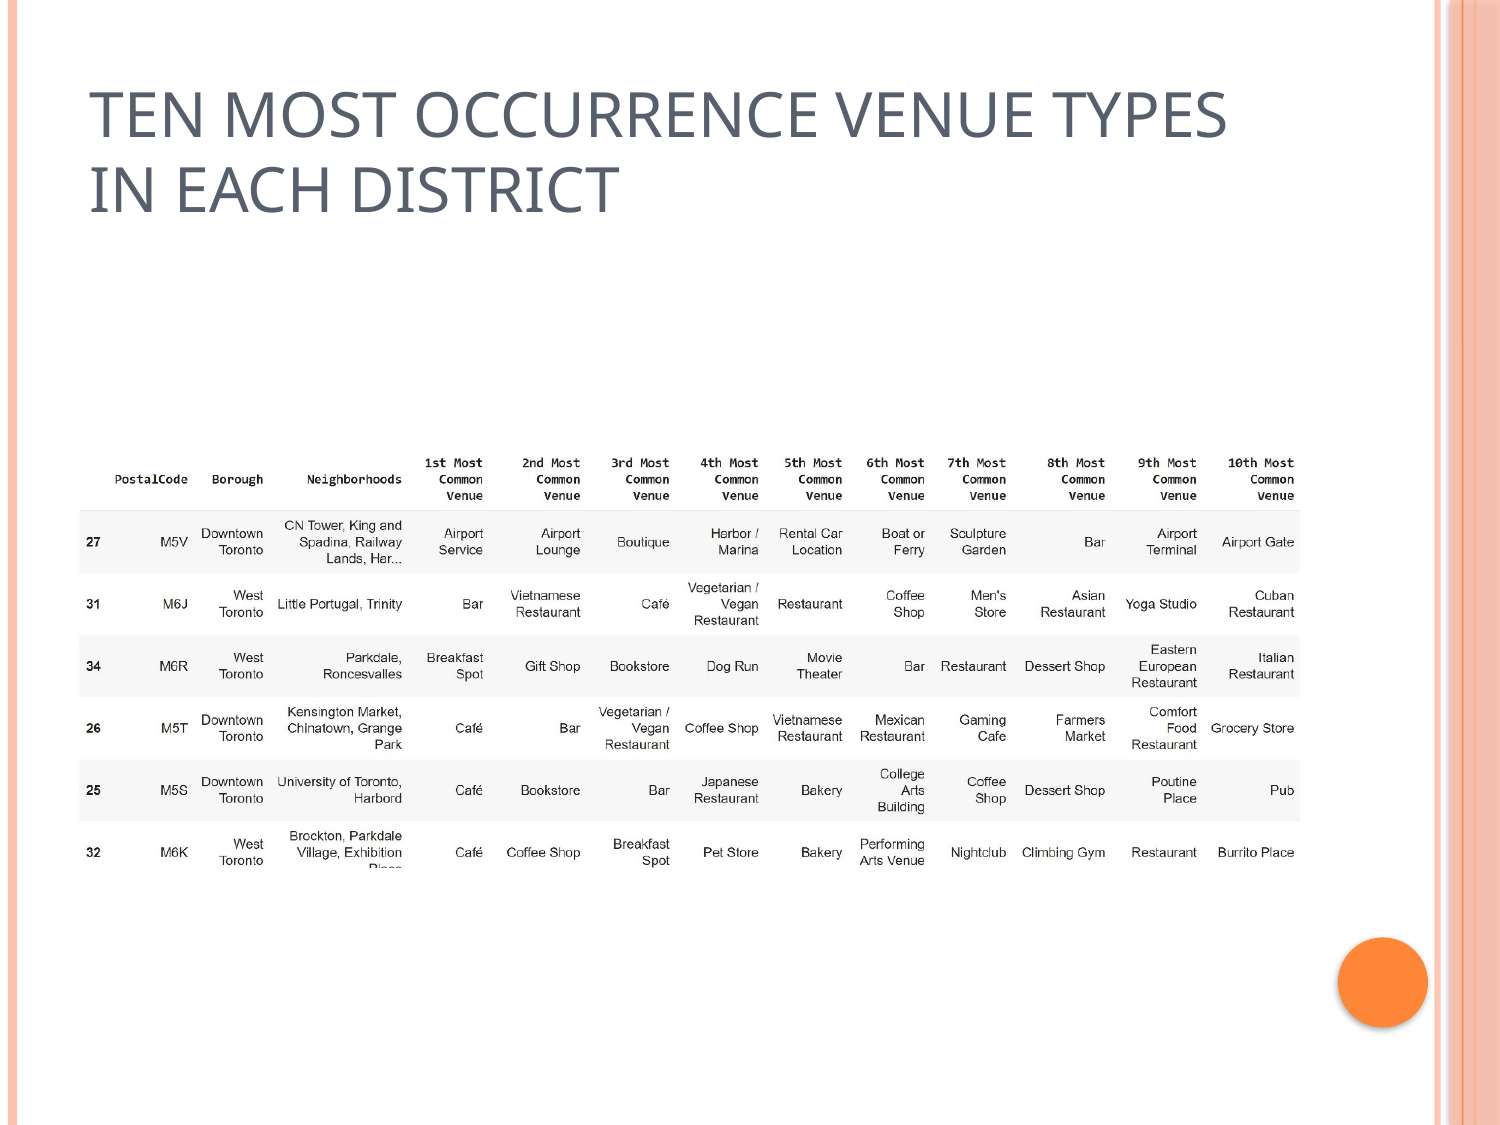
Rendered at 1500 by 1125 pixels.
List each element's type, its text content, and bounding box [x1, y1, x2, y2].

title Ten most occurrence venue types in each district [75, 45, 1300, 233]
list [74, 456, 1301, 868]
